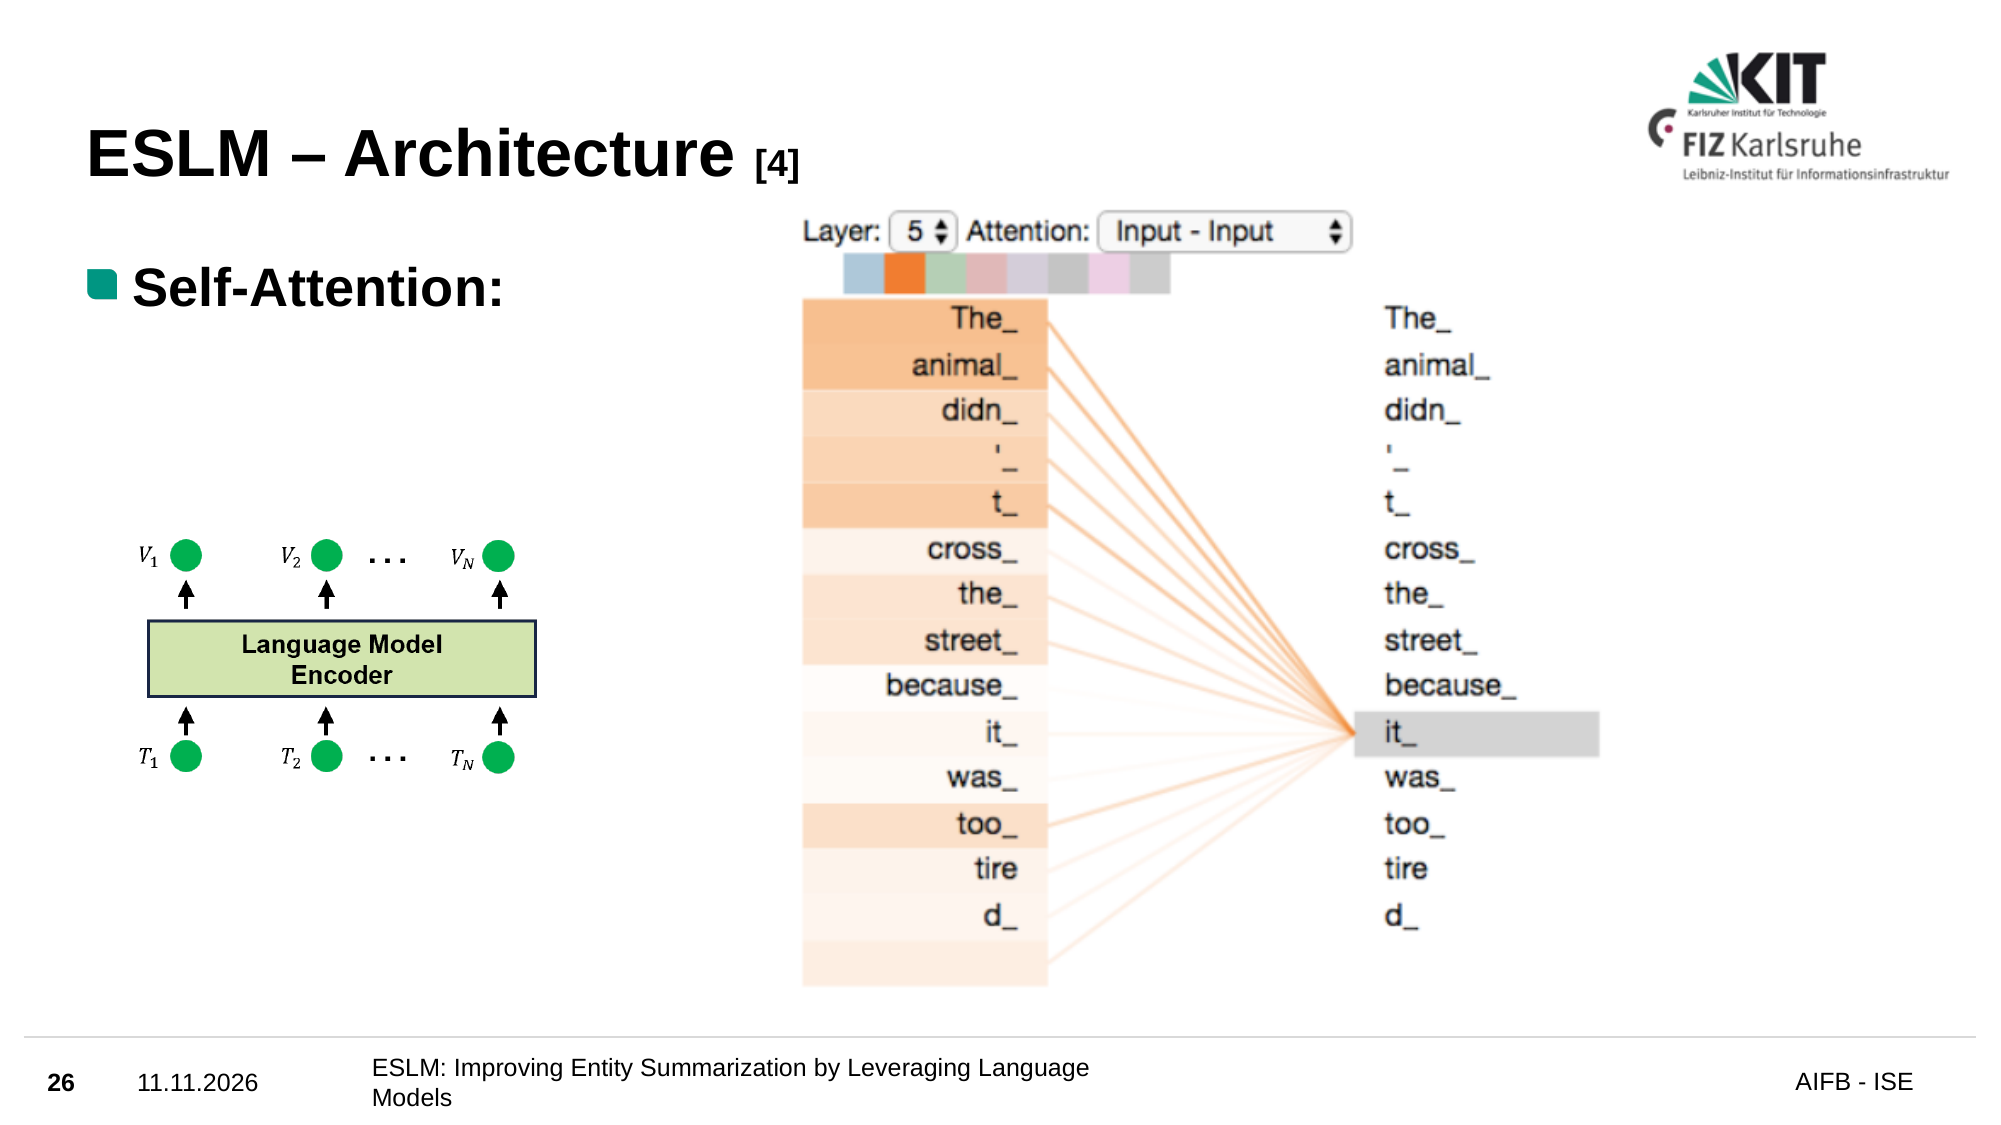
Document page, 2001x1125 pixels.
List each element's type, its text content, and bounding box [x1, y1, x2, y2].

picture [87, 269, 117, 303]
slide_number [137, 1038, 362, 1125]
title ESLM – Architecture [4] [86, 64, 1589, 191]
picture [118, 505, 537, 799]
slide_number 26 [47, 1038, 119, 1125]
picture [770, 35, 1960, 996]
list Self-Attention: [87, 259, 770, 996]
